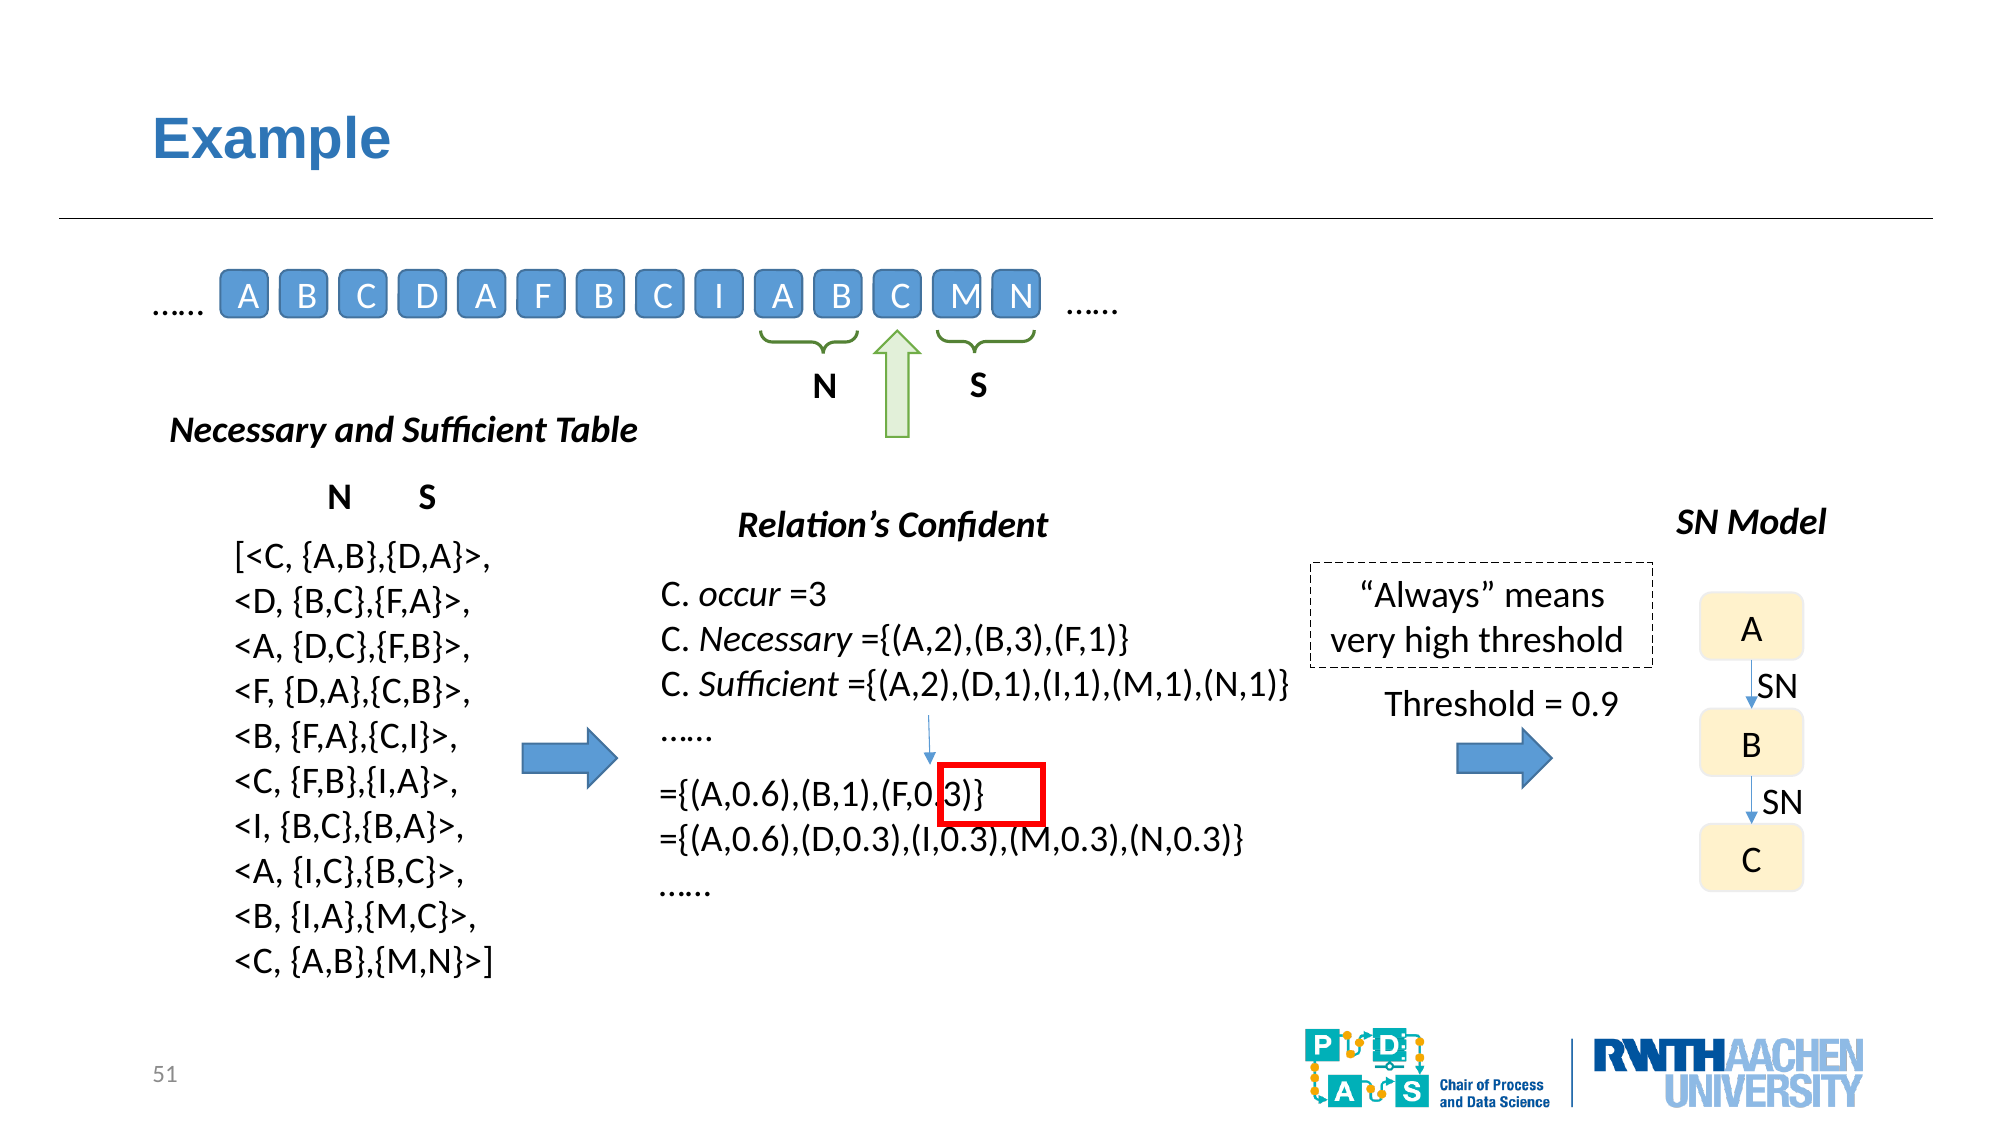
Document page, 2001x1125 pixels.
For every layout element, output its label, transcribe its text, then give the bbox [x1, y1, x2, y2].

title Example [137, 59, 1863, 219]
picture [1283, 1004, 1885, 1125]
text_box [137, 269, 1869, 994]
slide_number 51 [137, 1042, 588, 1103]
